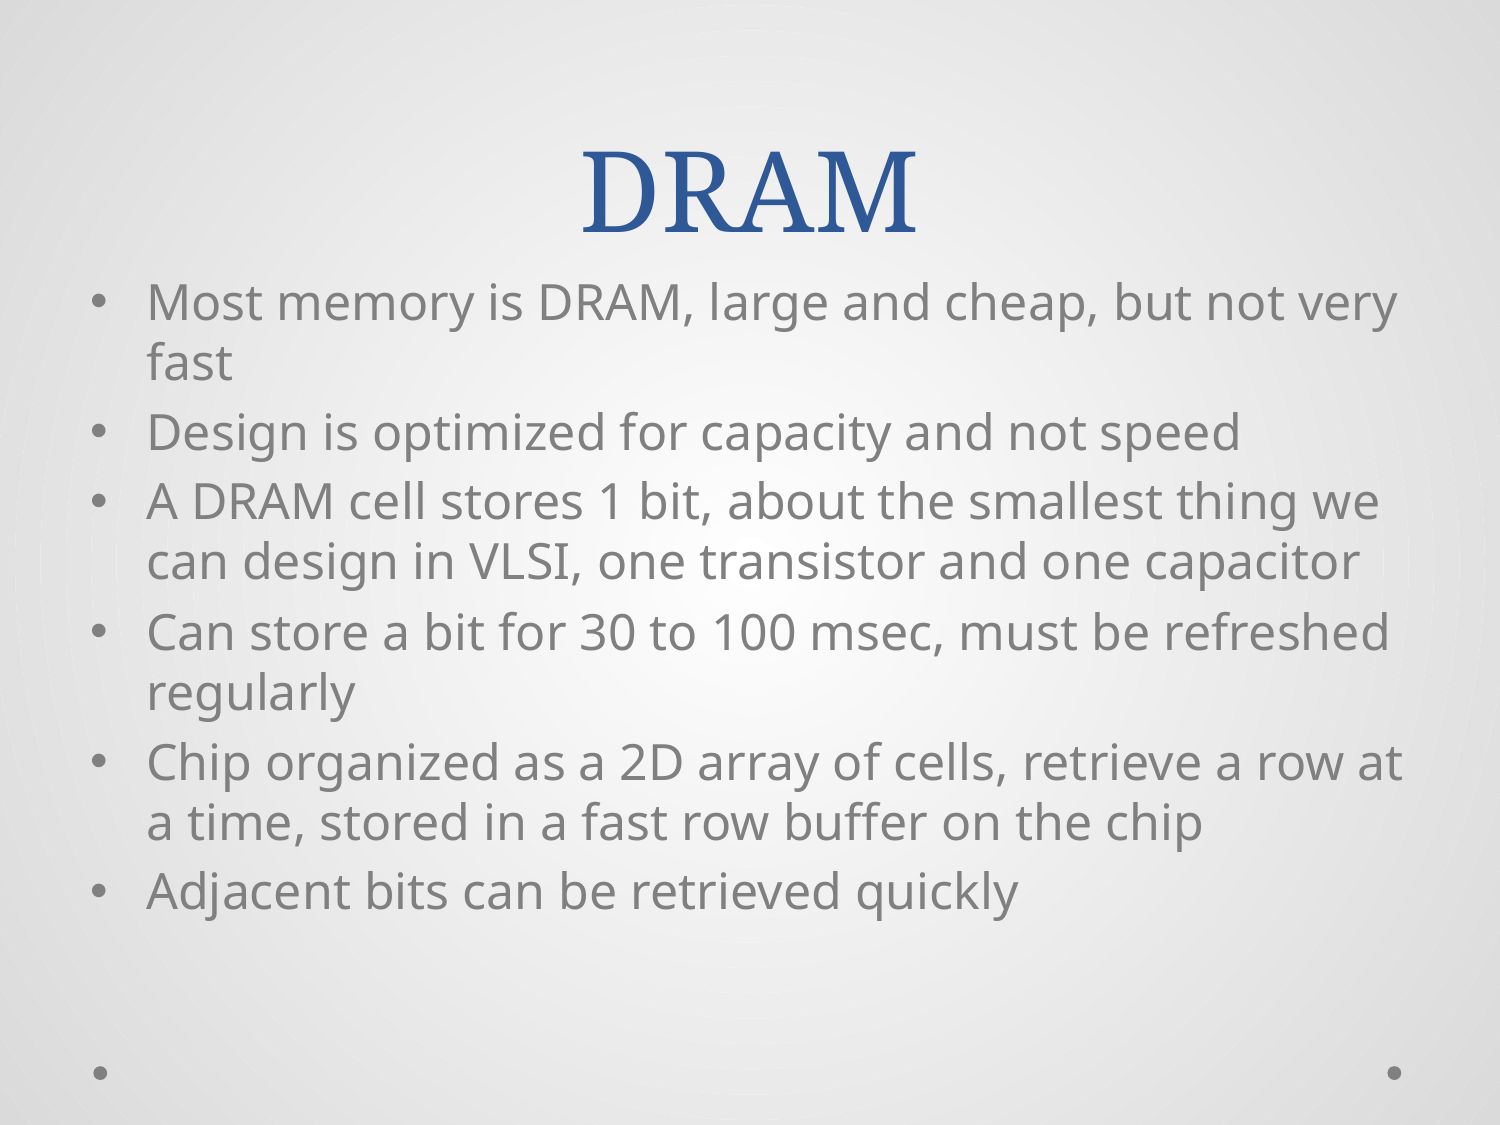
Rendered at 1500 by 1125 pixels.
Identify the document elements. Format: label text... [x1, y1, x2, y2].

title DRAM [75, 0, 1425, 262]
list Most memory is DRAM, large and cheap, but not very fast Design is optimized for capacity and not speed A DRAM cell stores 1 bit, about the smallest thing we can design in VLSI, one transistor and one capacitor Can store a bit for 30 to 100 msec, must be refreshed regularly Chip organized as a 2D array of cells, retrieve a row at a time, stored in a fast row buffer on the chip Adjacent bits can be retrieved quickly [75, 262, 1425, 1005]
